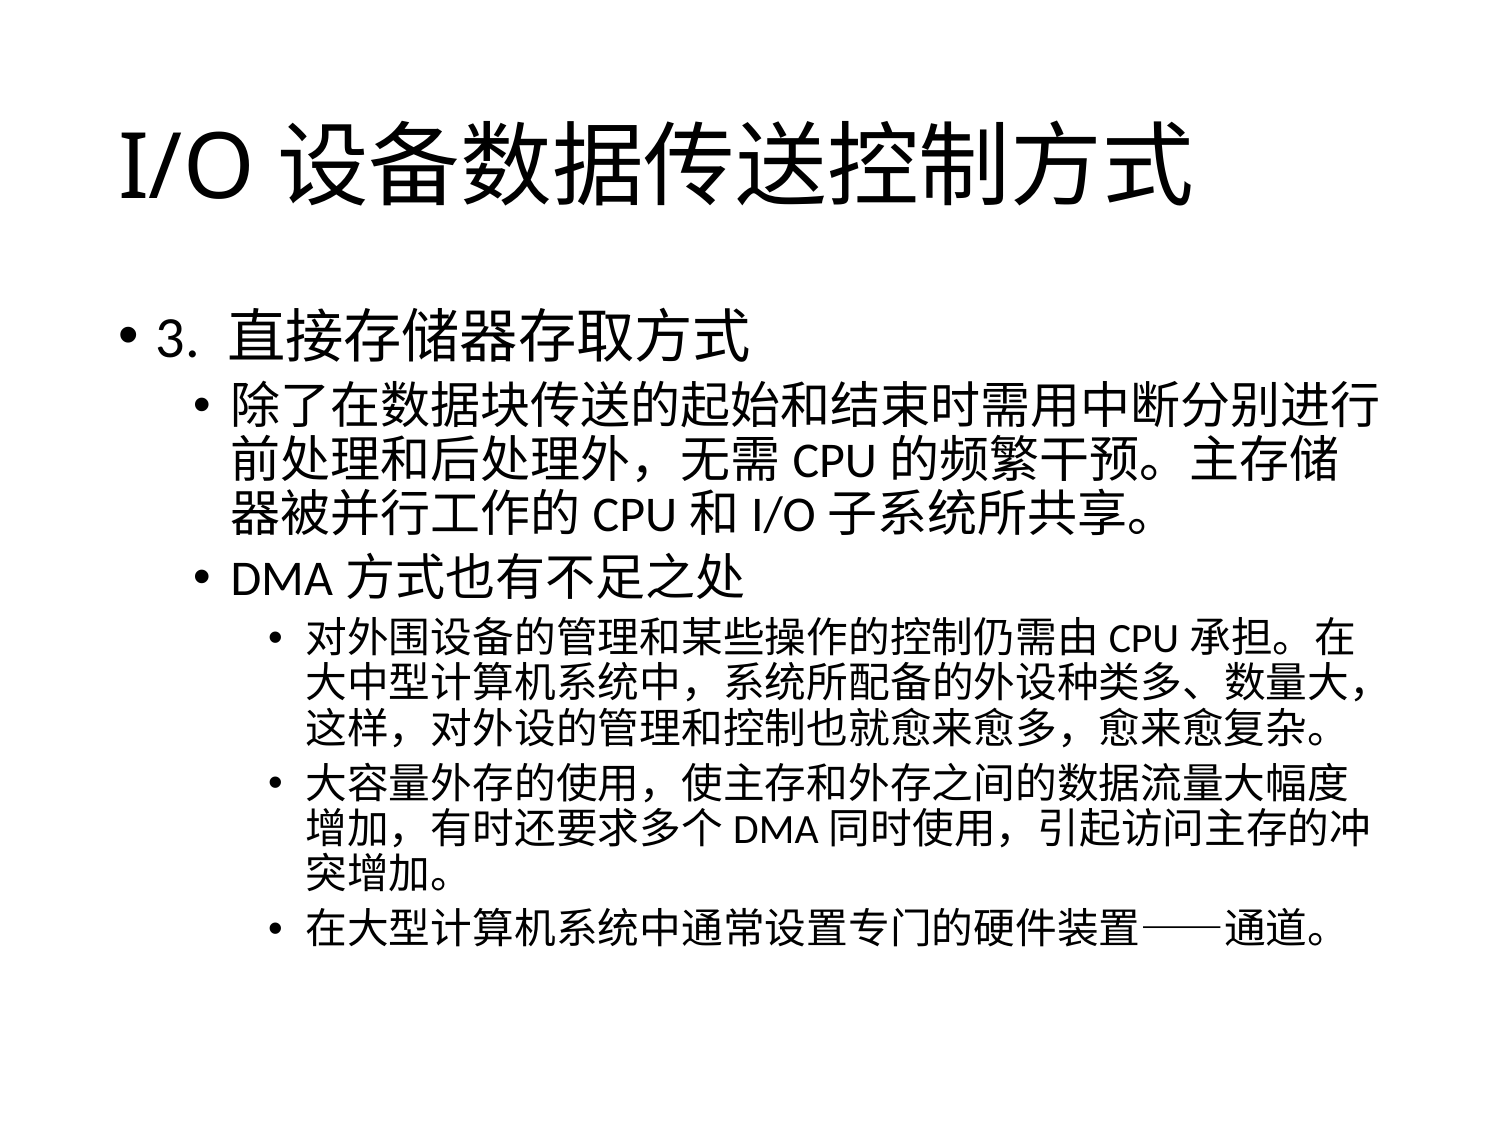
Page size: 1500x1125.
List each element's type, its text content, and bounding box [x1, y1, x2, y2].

list 3. 直接存储器存取方式 除了在数据块传送的起始和结束时需用中断分别进行前处理和后处理外，无需CPU的频繁干预。主存储器被并行工作的CPU和I/O子系统所共享。 DMA方式也有不足之处 对外围设备的管理和某些操作的控制仍需由CPU承担。在大中型计算机系统中，系统所配备的外设种类多、数量大，这样，对外设的管理和控制也就愈来愈多，愈来愈复杂。 大容量外存的使用，使主存和外存之间的数据流量大幅度增加，有时还要求多个DMA同时使用，引起访问主存的冲突增加。 在大型计算机系统中通常设置专门的硬件装置——通道。 [103, 299, 1397, 1014]
title I/O设备数据传送控制方式 [103, 59, 1397, 278]
